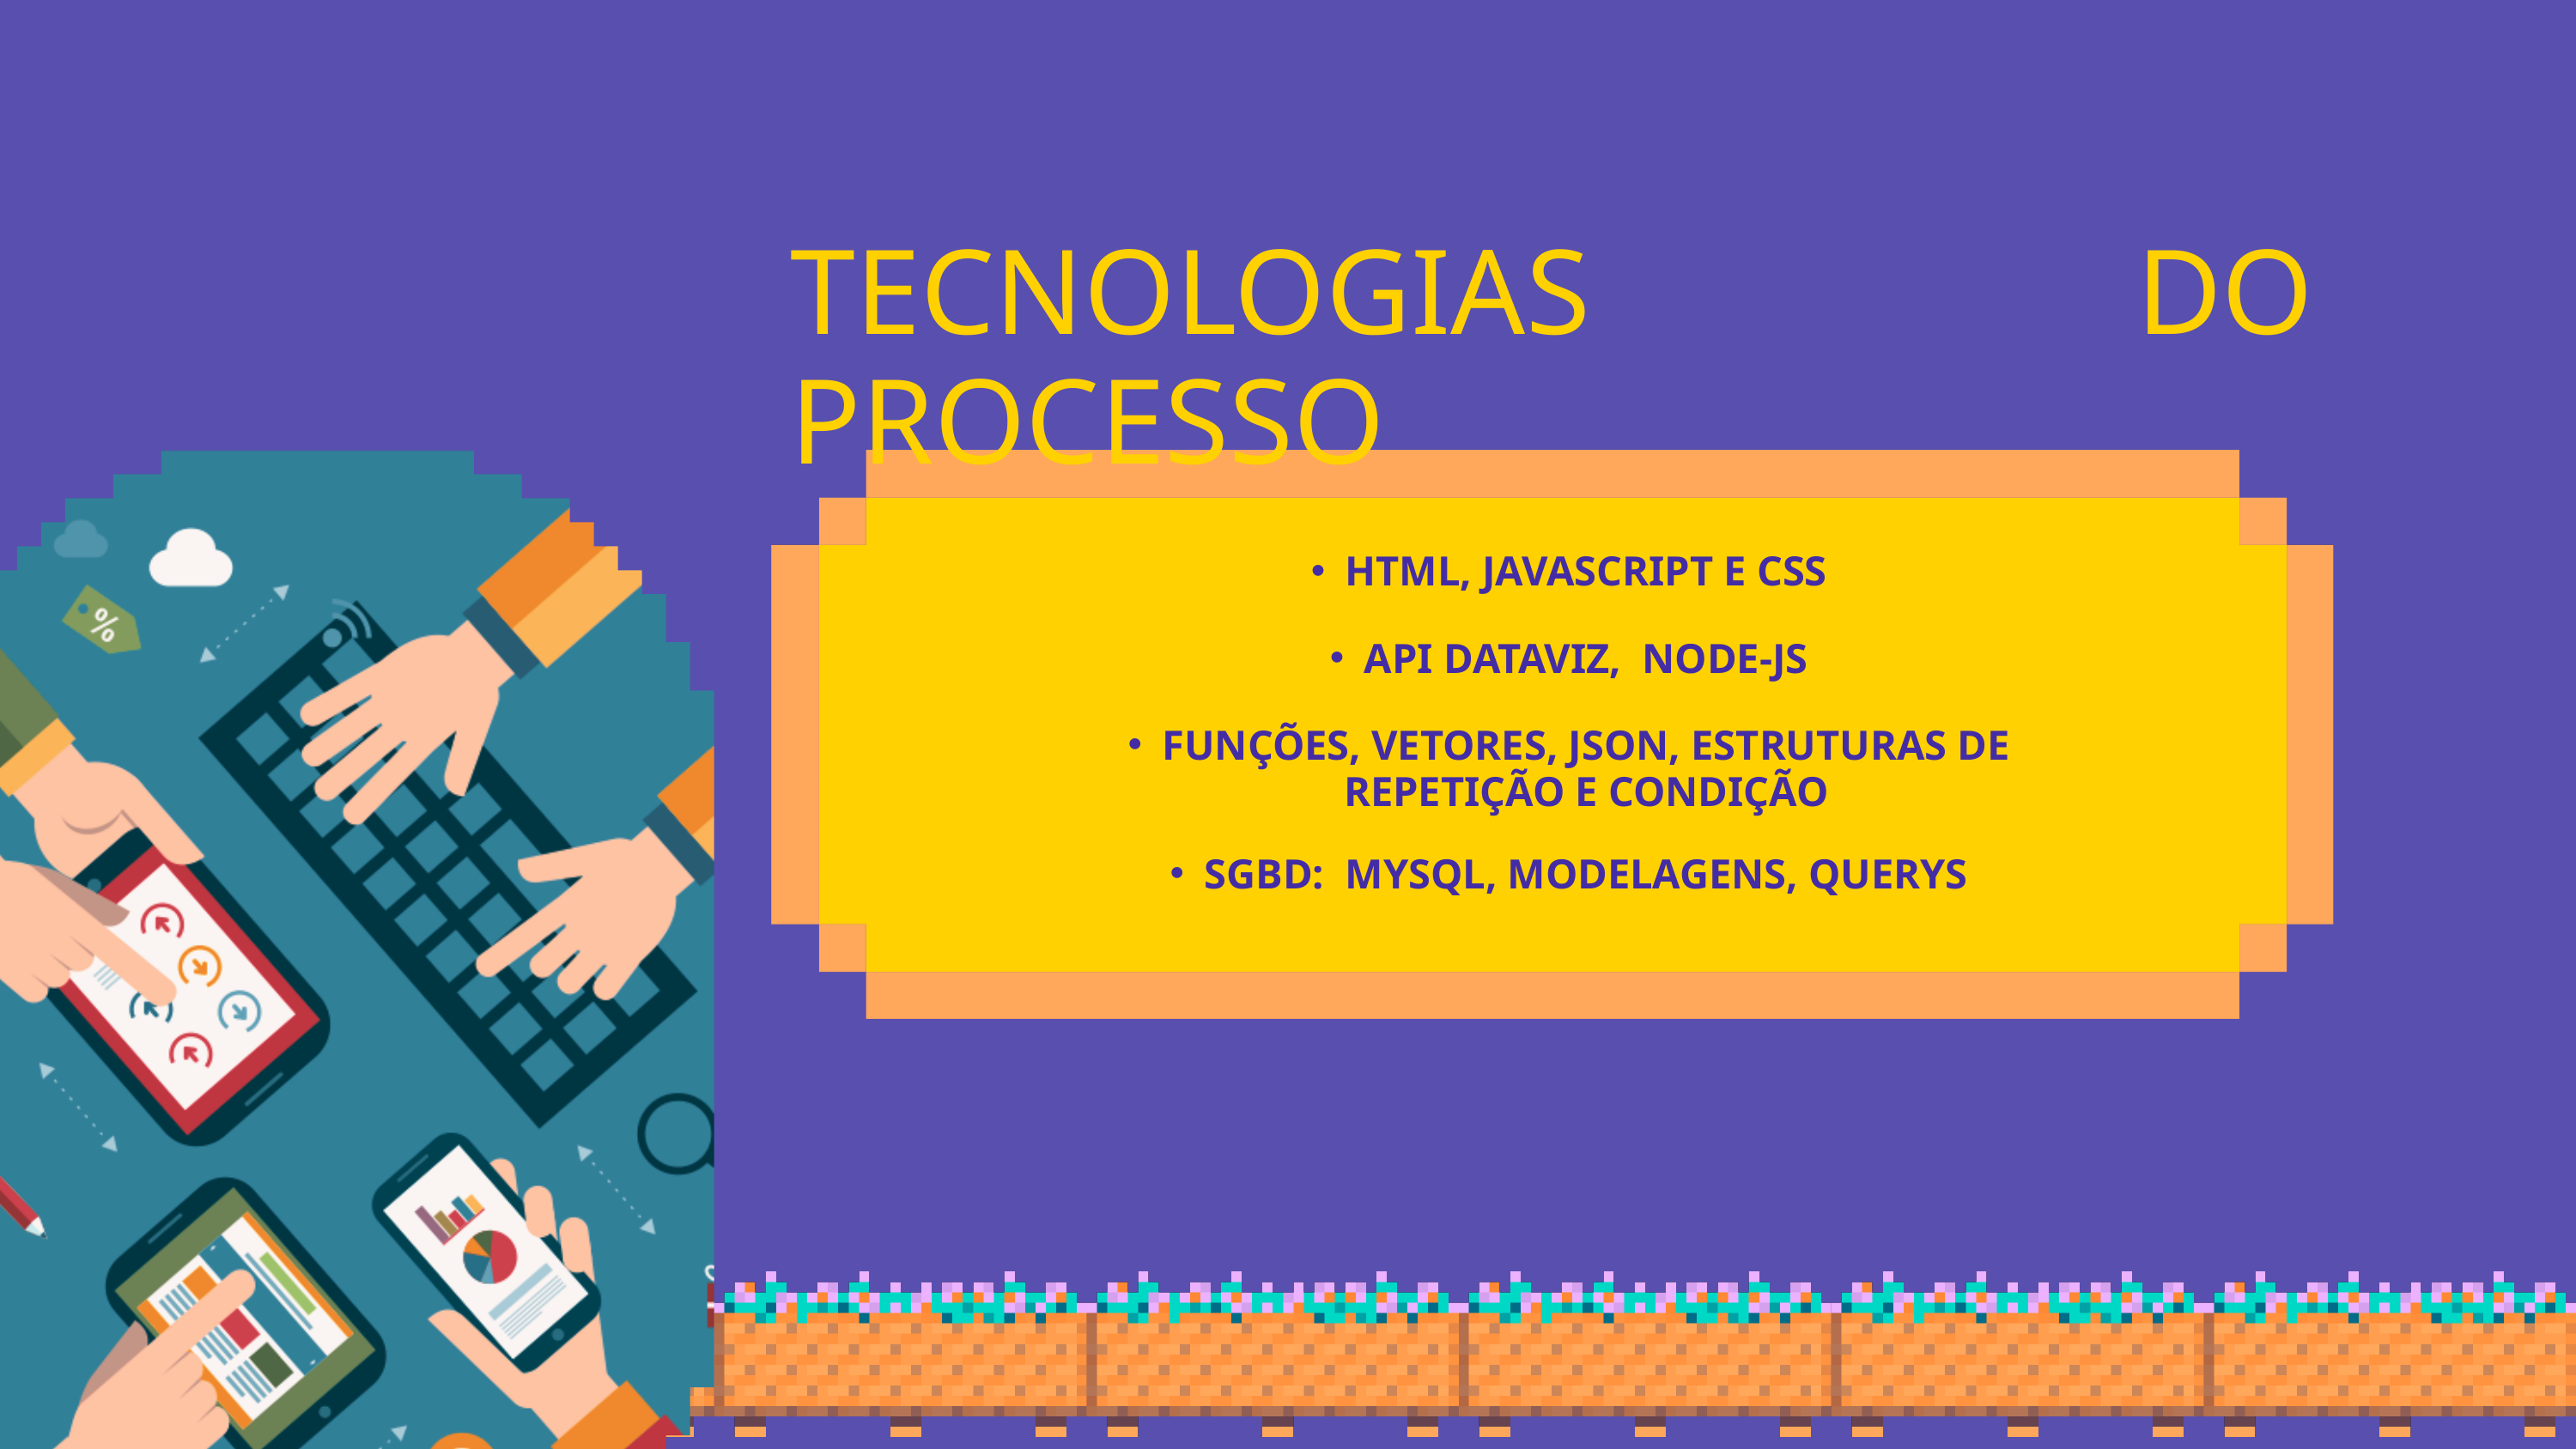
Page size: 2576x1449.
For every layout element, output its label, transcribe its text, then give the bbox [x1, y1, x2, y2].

text_box [1832, 1271, 2204, 1437]
text_box [2204, 1271, 2576, 1437]
text_box FUNÇÕES, VETORES, JSON, ESTRUTURAS DE REPETIÇÃO E CONDIÇÃO [1039, 721, 2065, 815]
text_box SGBD: MYSQL, MODELAGENS, QUERYS [1039, 850, 2065, 897]
text_box [718, 1271, 1087, 1437]
text_box API DATAVIZ, NODE-JS [1039, 634, 2065, 682]
text_box [1087, 1271, 1459, 1437]
text_box [1459, 1271, 1832, 1437]
text_box TECNOLOGIAS DO PROCESSO [790, 228, 2314, 488]
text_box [0, 450, 714, 1449]
text_box HTML, JAVASCRIPT E CSS [1039, 548, 2065, 595]
text_box [770, 450, 2334, 1019]
